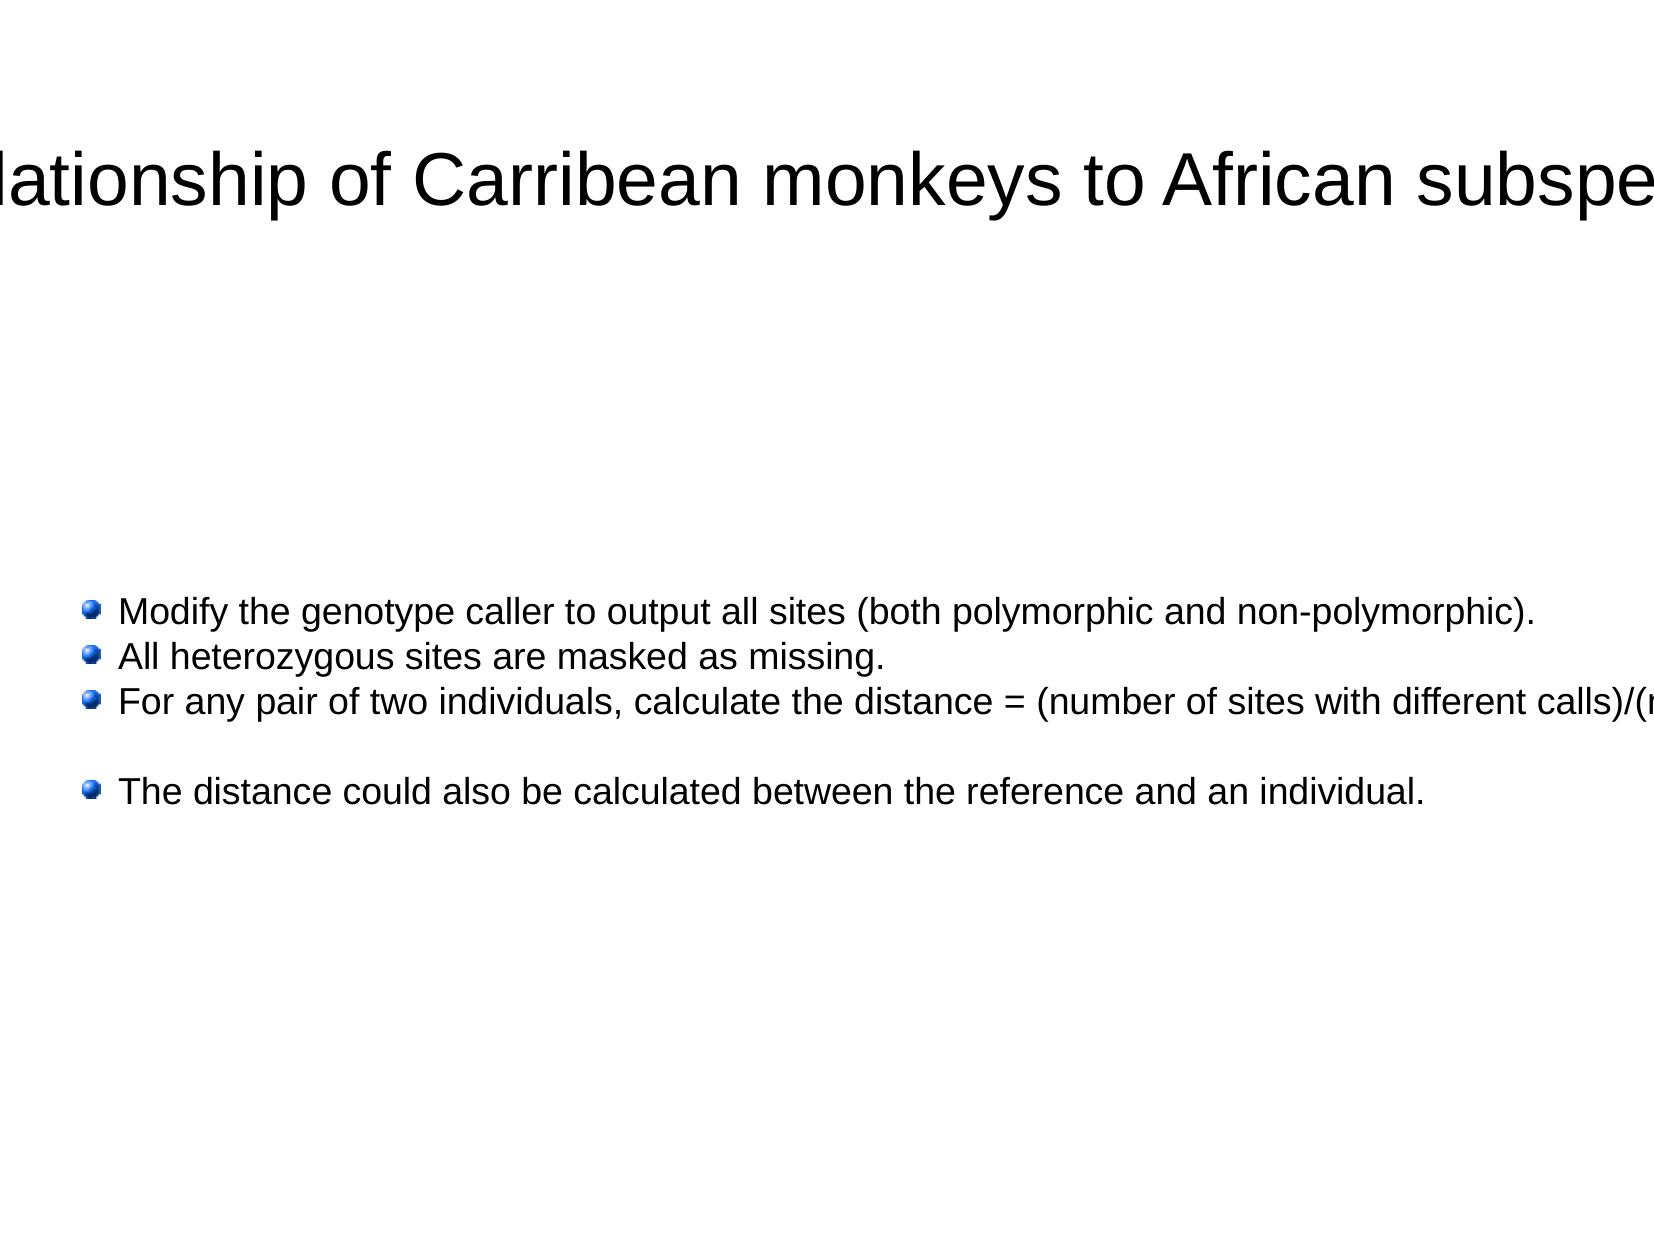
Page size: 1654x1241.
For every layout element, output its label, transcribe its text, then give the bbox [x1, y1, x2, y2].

picture [82, 690, 101, 709]
text_box Relationship of Carribean monkeys to African subspecies [82, 47, 1571, 258]
picture [82, 600, 101, 619]
picture [82, 645, 101, 664]
picture [82, 780, 101, 799]
text_box Modify the genotype caller to output all sites (both polymorphic and non-polymorphic). All heterozygous sites are masked as missing. For any pair of two individuals, calculate the distance = (number of sites with different calls)/(number of total non-NA sites). The distance could also be calculated between the reference and an individual. [82, 297, 1571, 1102]
